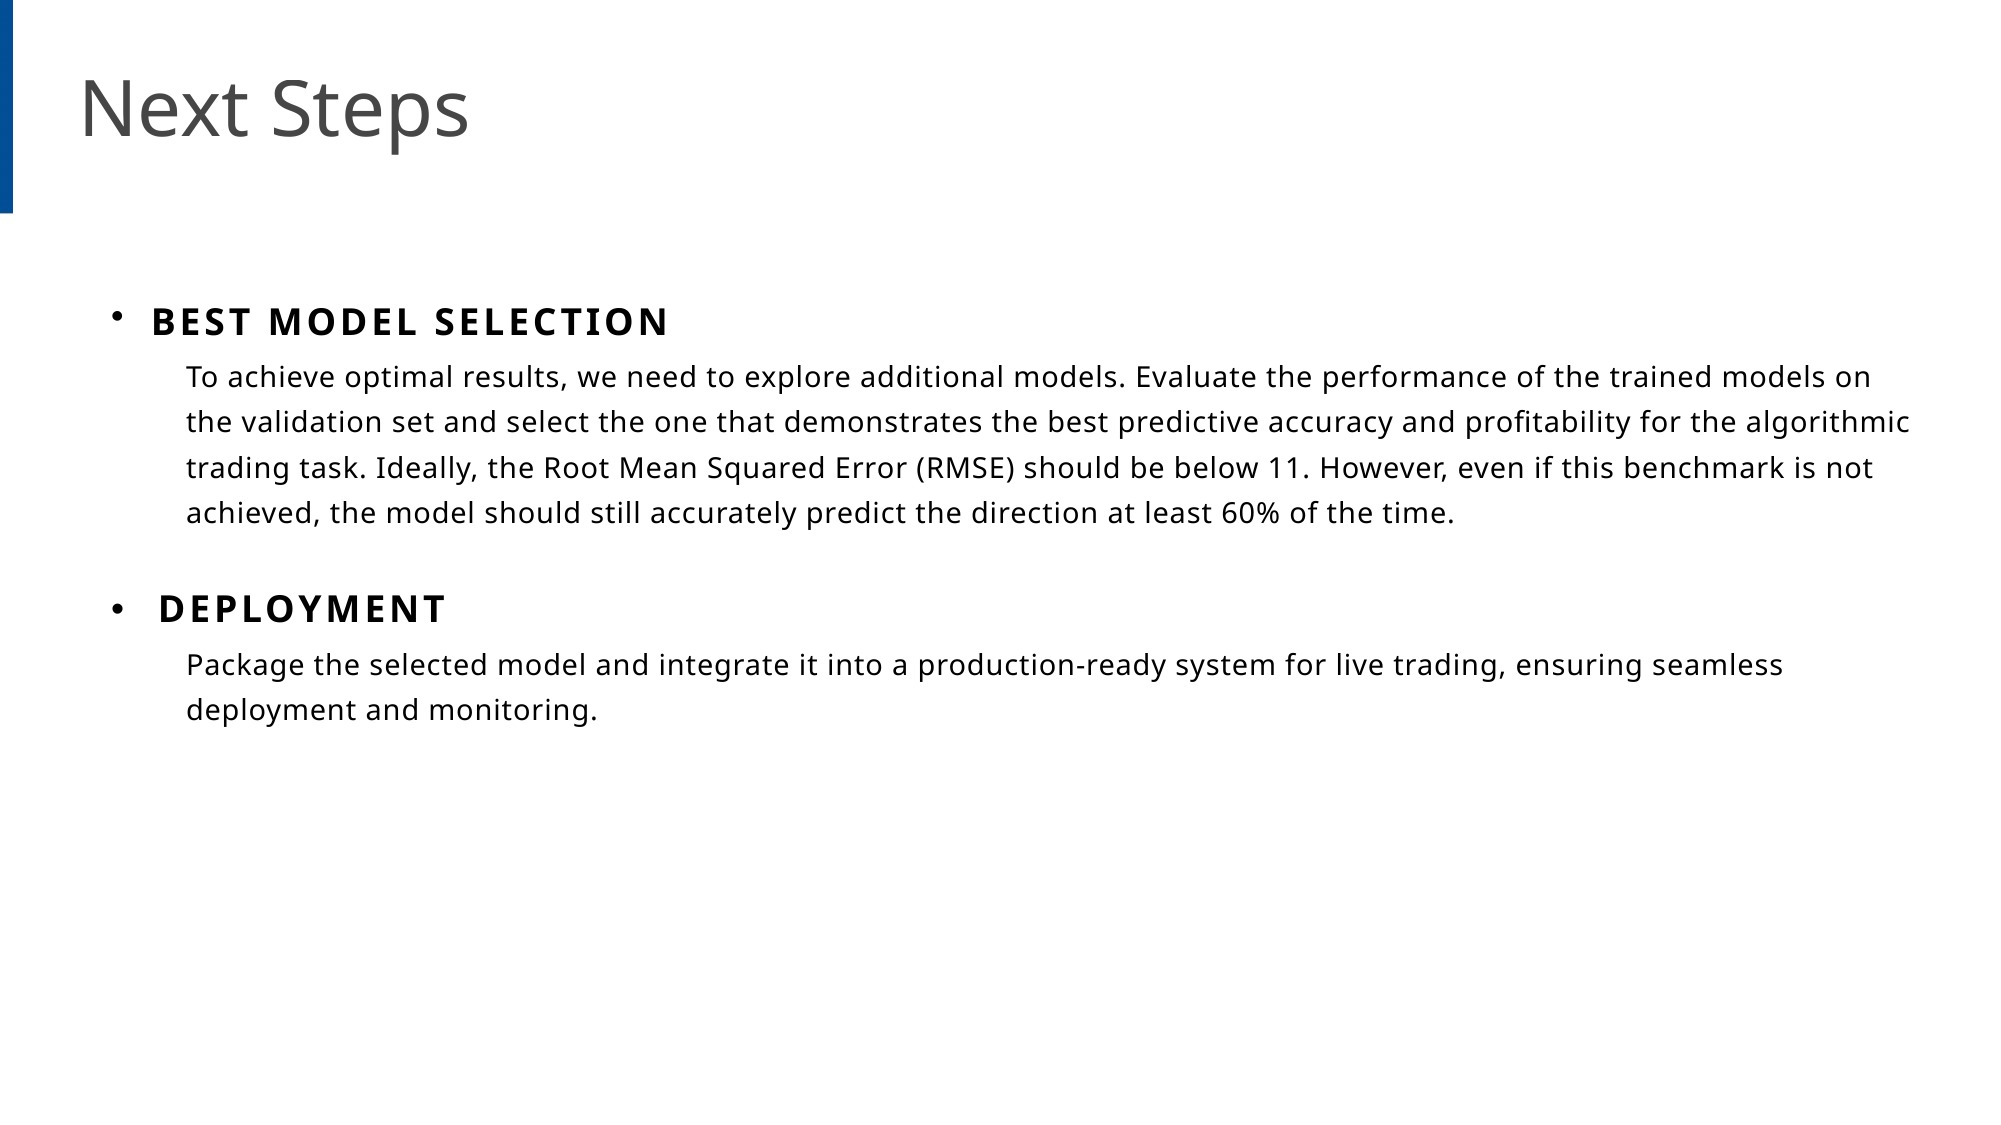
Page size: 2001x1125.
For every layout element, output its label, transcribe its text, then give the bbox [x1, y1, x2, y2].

text_box BEST MODEL SELECTION To achieve optimal results, we need to explore additional models. Evaluate the performance of the trained models on the validation set and select the one that demonstrates the best predictive accuracy and profitability for the algorithmic trading task. Ideally, the Root Mean Squared Error (RMSE) should be below 11. However, even if this benchmark is not achieved, the model should still accurately predict the direction at least 60% of the time. DEPLOYMENT Package the selected model and integrate it into a production-ready system for live trading, ensuring seamless deployment and monitoring. [111, 292, 1925, 771]
text_box Next Steps [78, 69, 2000, 153]
picture [0, 0, 13, 215]
